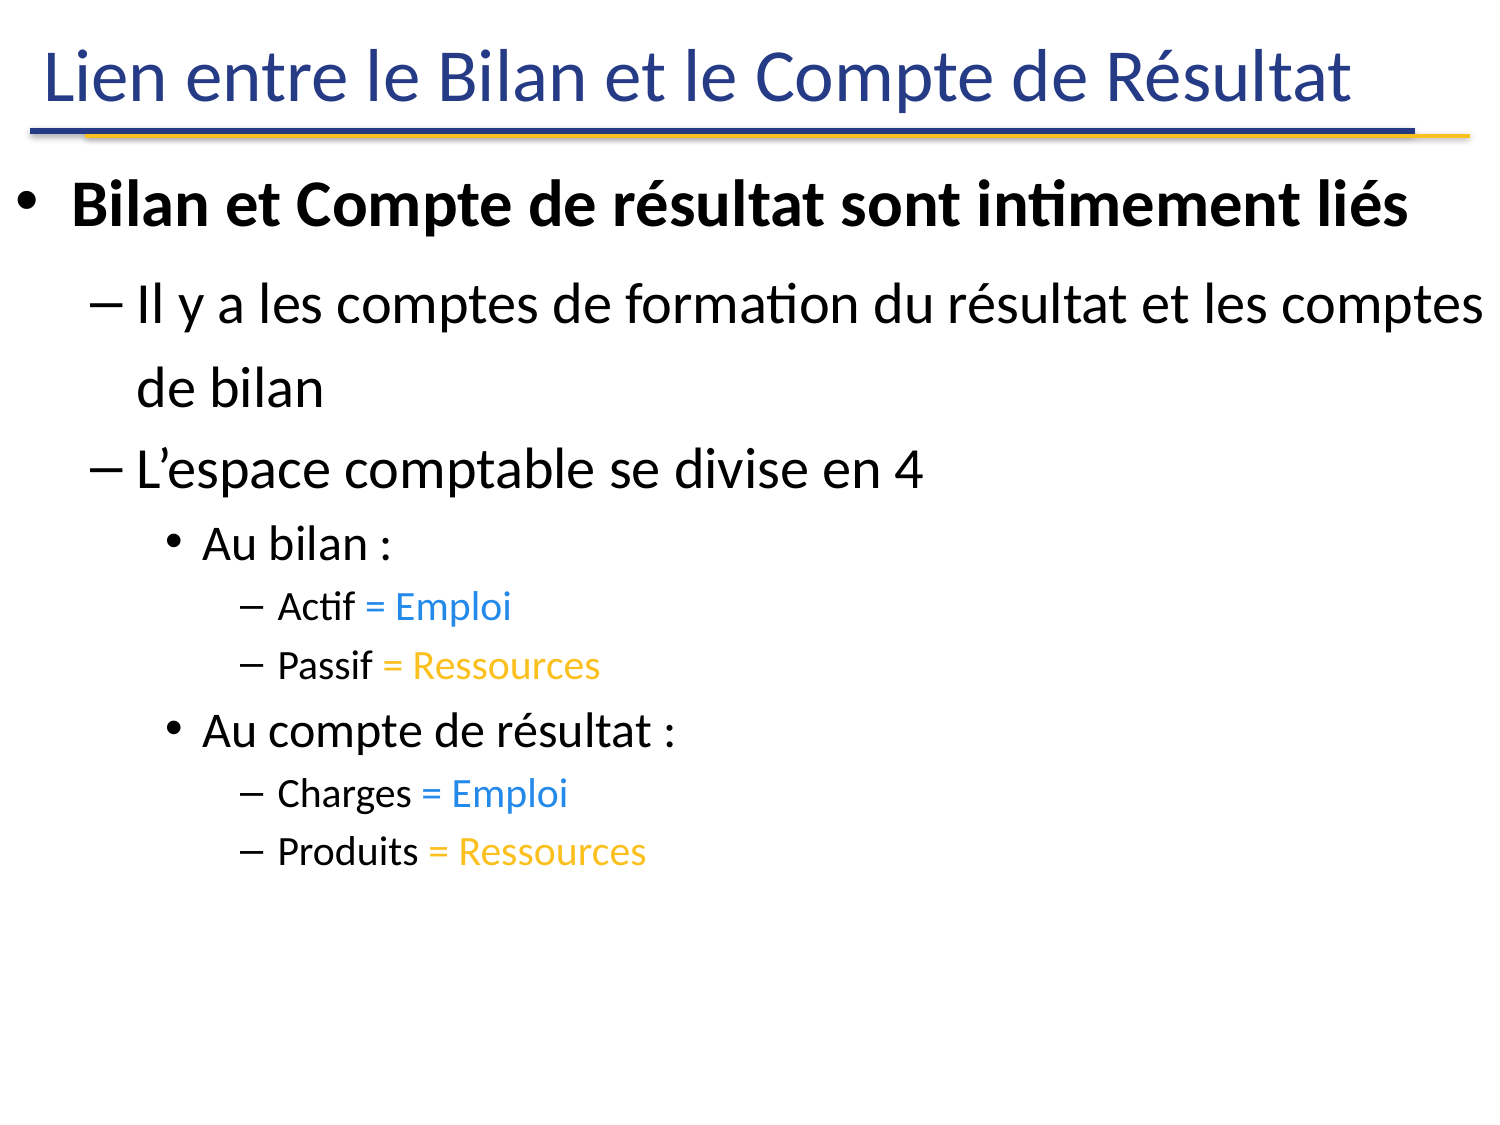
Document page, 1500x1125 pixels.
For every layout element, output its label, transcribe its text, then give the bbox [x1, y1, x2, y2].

list Bilan et Compte de résultat sont intimement liés Il y a les comptes de formation du résultat et les comptes de bilan L’espace comptable se divise en 4 Au bilan : Actif = Emploi Passif = Ressources Au compte de résultat : Charges = Emploi Produits = Ressources [0, 152, 1500, 1125]
title Lien entre le Bilan et le Compte de Résultat [0, 3, 1500, 141]
